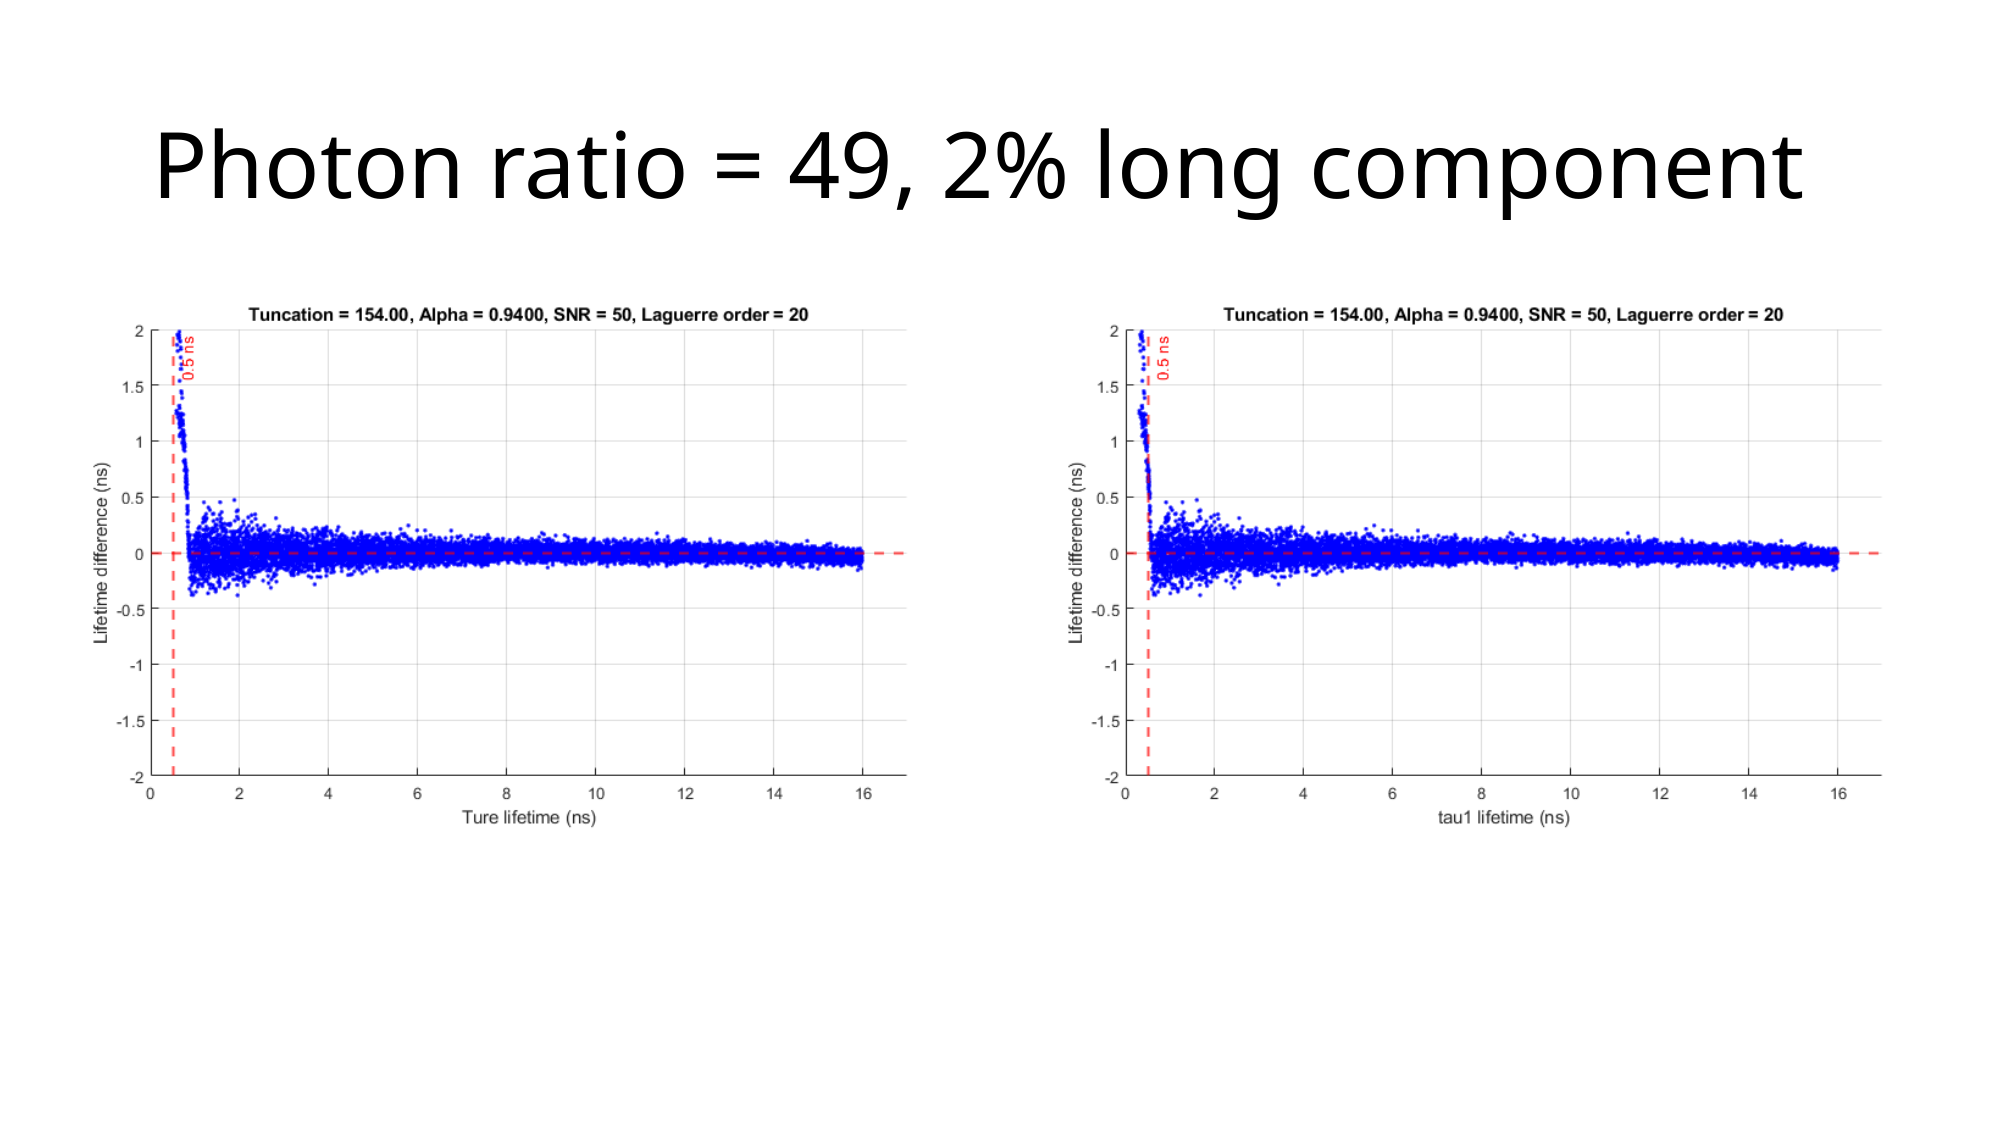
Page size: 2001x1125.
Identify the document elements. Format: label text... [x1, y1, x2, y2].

title Photon ratio = 49, 2% long component [137, 59, 1863, 278]
picture [24, 288, 1000, 837]
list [1000, 288, 1975, 837]
